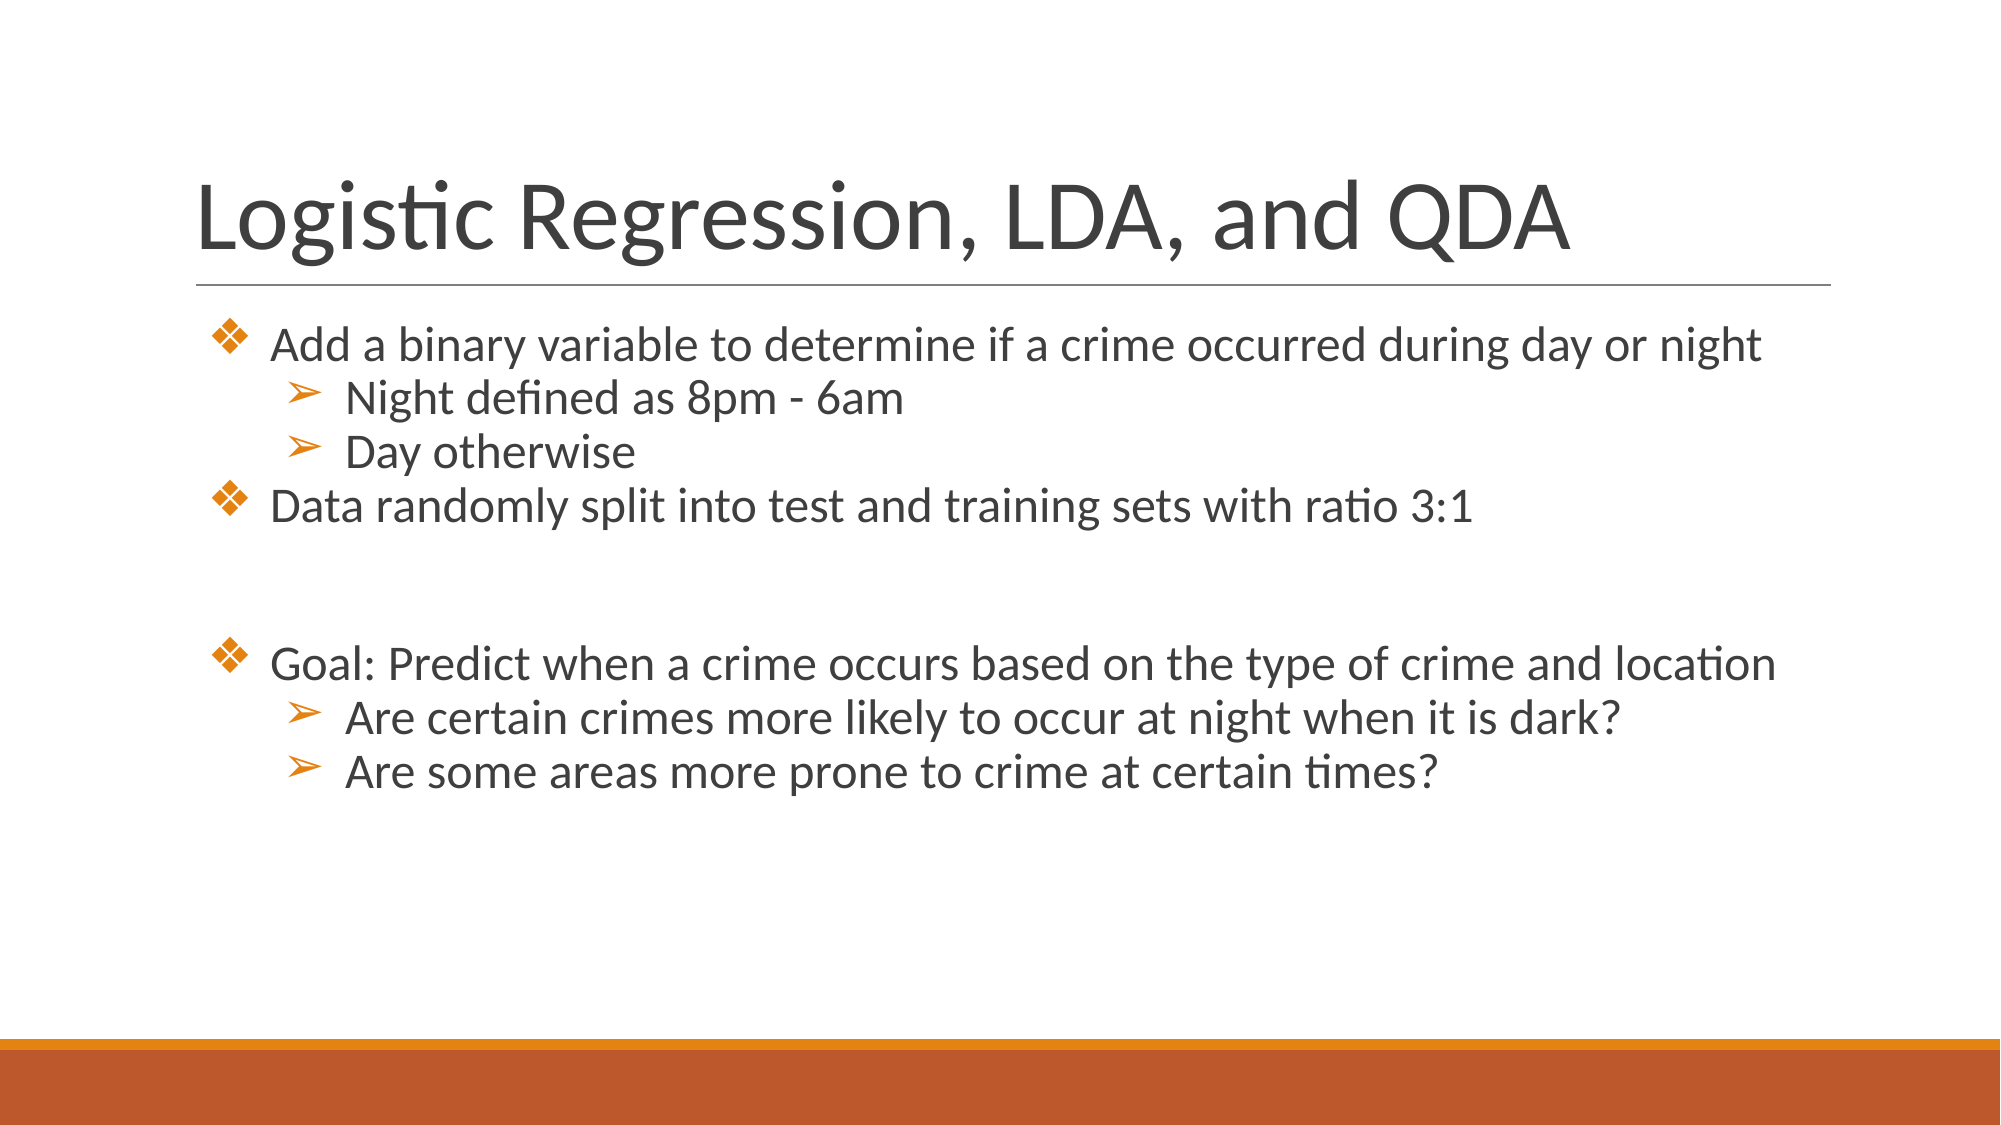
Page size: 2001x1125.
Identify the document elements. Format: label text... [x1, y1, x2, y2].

list Add a binary variable to determine if a crime occurred during day or night Night defined as 8pm - 6am Day otherwise Data randomly split into test and training sets with ratio 3:1 Goal: Predict when a crime occurs based on the type of crime and location Are certain crimes more likely to occur at night when it is dark? Are some areas more prone to crime at certain times? [180, 302, 1830, 963]
title Logistic Regression, LDA, and QDA [180, 47, 1830, 285]
